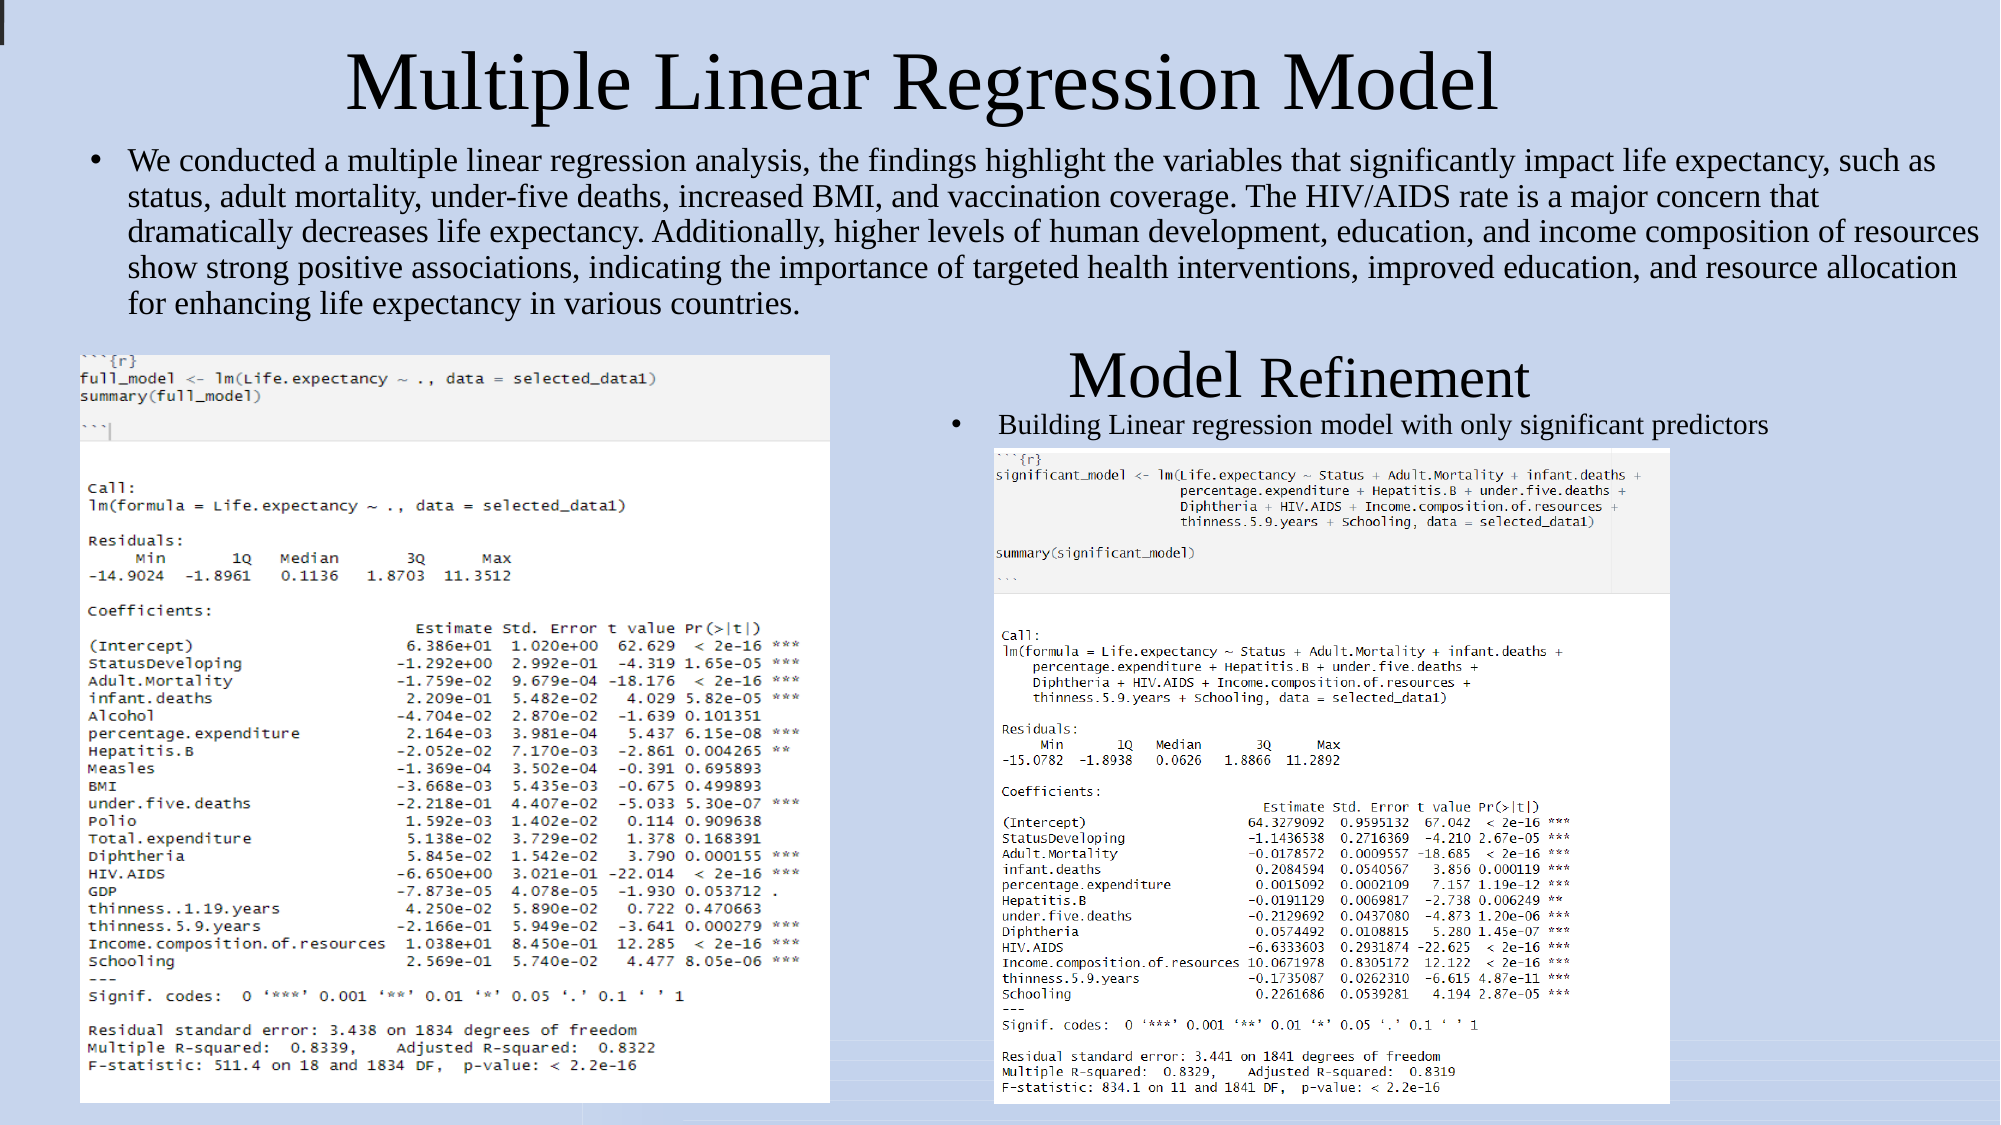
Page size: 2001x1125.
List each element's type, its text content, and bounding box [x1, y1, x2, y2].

text_box [0, 0, 5, 46]
list We conducted a multiple linear regression analysis, the findings highlight the variables that significantly impact life expectancy, such as status, adult mortality, under-five deaths, increased BMI, and vaccination coverage. The HIV/AIDS rate is a major concern that dramatically decreases life expectancy. Additionally, higher levels of human development, education, and income composition of resources show strong positive associations, indicating the importance of targeted health interventions, improved education, and resource allocation for enhancing life expectancy in various countries. [75, 135, 2000, 350]
picture [994, 448, 1670, 1104]
picture [79, 355, 830, 1103]
text_box Model Refinement [800, 331, 1800, 397]
title Multiple Linear Regression Model [91, 22, 1755, 135]
text_box Building Linear regression model with only significant predictors [830, 397, 1900, 448]
